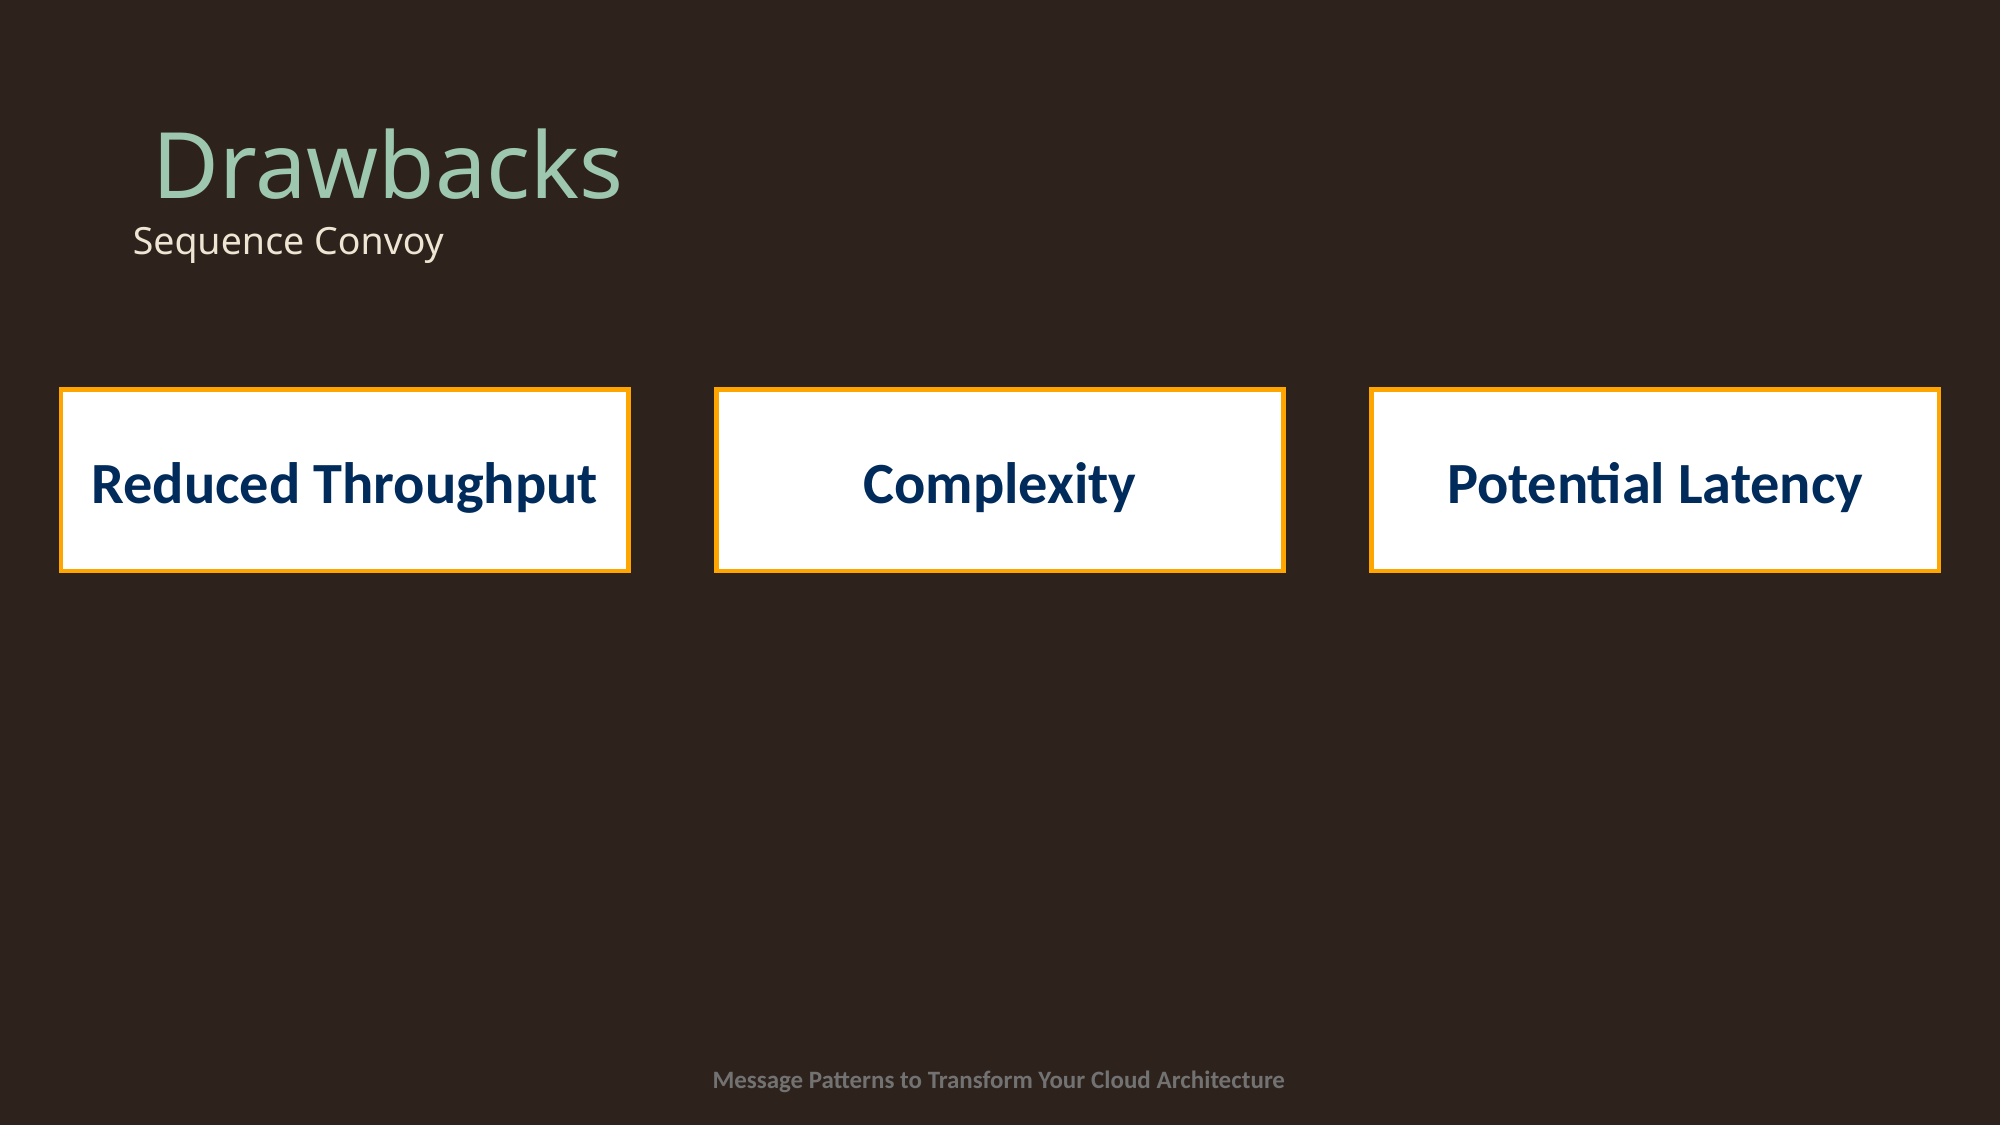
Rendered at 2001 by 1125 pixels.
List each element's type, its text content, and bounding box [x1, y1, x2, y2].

text_box Complexity [715, 388, 1285, 572]
text_box Sequence Convoy [118, 209, 460, 270]
text_box Reduced Throughput [60, 388, 629, 572]
title Drawbacks [137, 59, 1863, 278]
text_box Potential Latency [1371, 388, 1940, 572]
